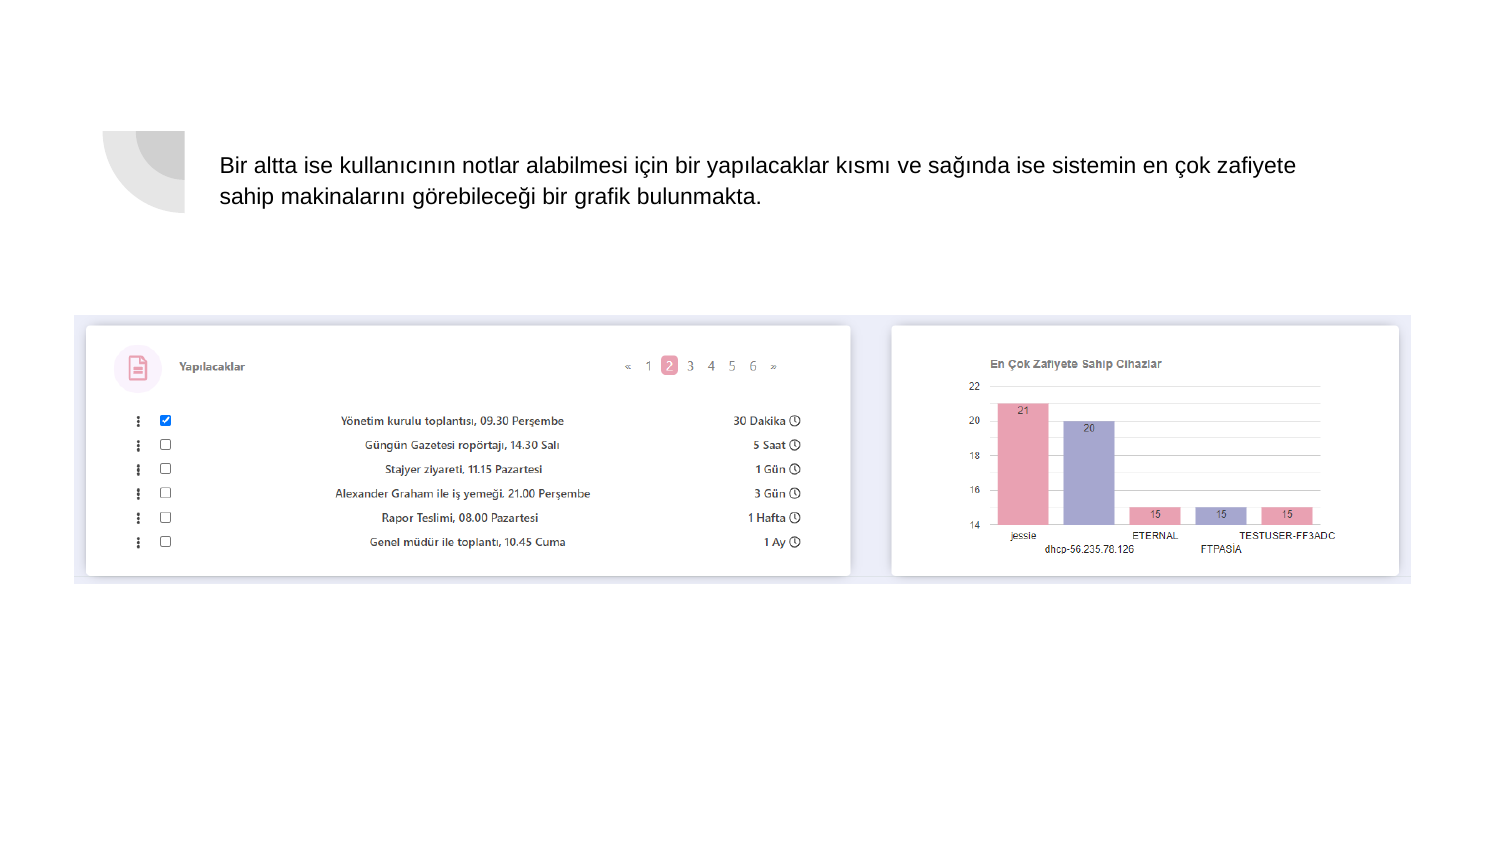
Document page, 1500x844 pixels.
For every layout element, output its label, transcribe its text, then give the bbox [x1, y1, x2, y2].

list Bir altta ise kullanıcının notlar alabilmesi için bir yapılacaklar kısmı ve sağında ise sistemin en çok zafiyete sahip makinalarını görebileceği bir grafik bulunmakta. [204, 131, 1358, 313]
picture [73, 314, 1411, 584]
